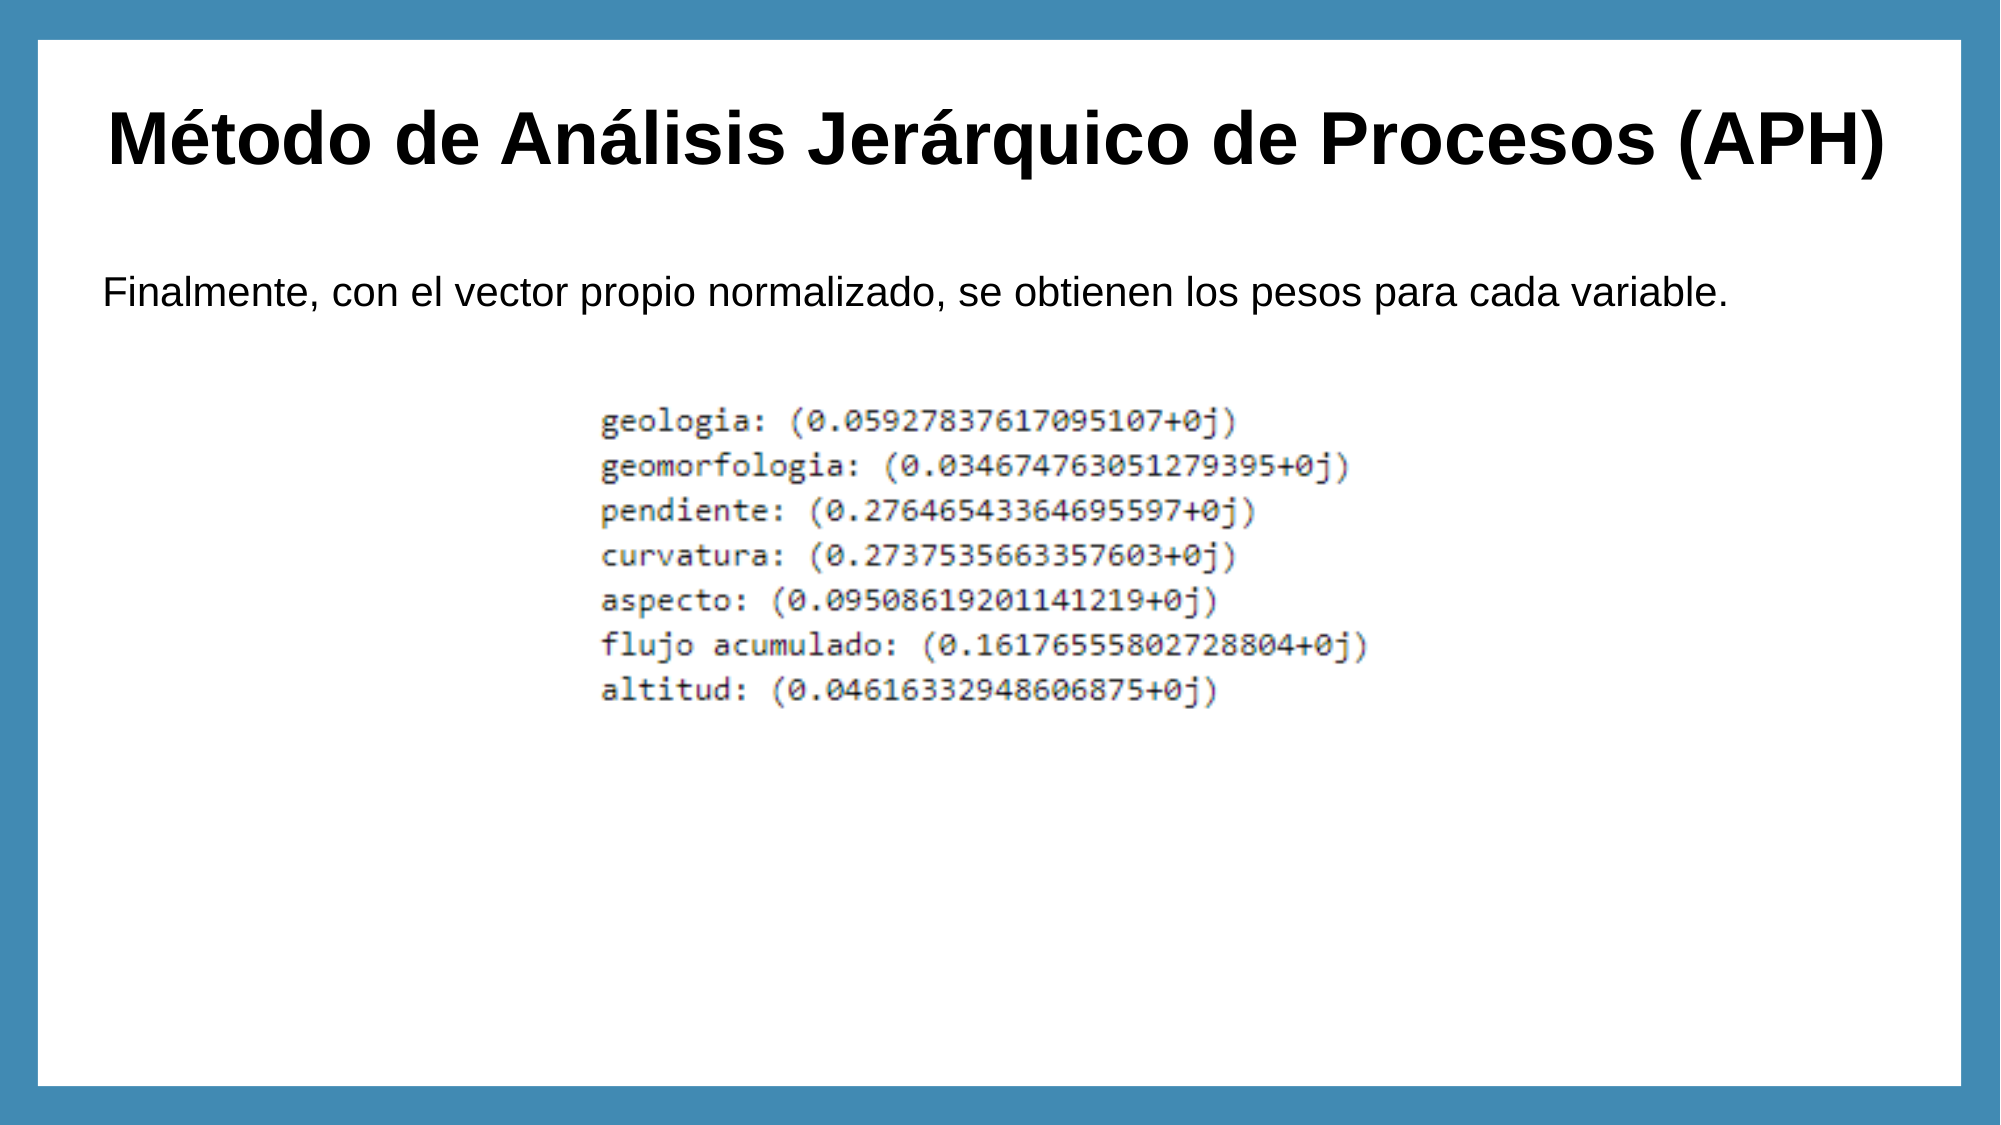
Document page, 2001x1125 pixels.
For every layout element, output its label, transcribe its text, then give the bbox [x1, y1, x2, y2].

text_box Método de Análisis Jerárquico de Procesos (APH) [37, 60, 1958, 221]
text_box Finalmente, con el vector propio normalizado, se obtienen los pesos para cada variable. [79, 225, 1916, 362]
picture [581, 395, 1418, 730]
